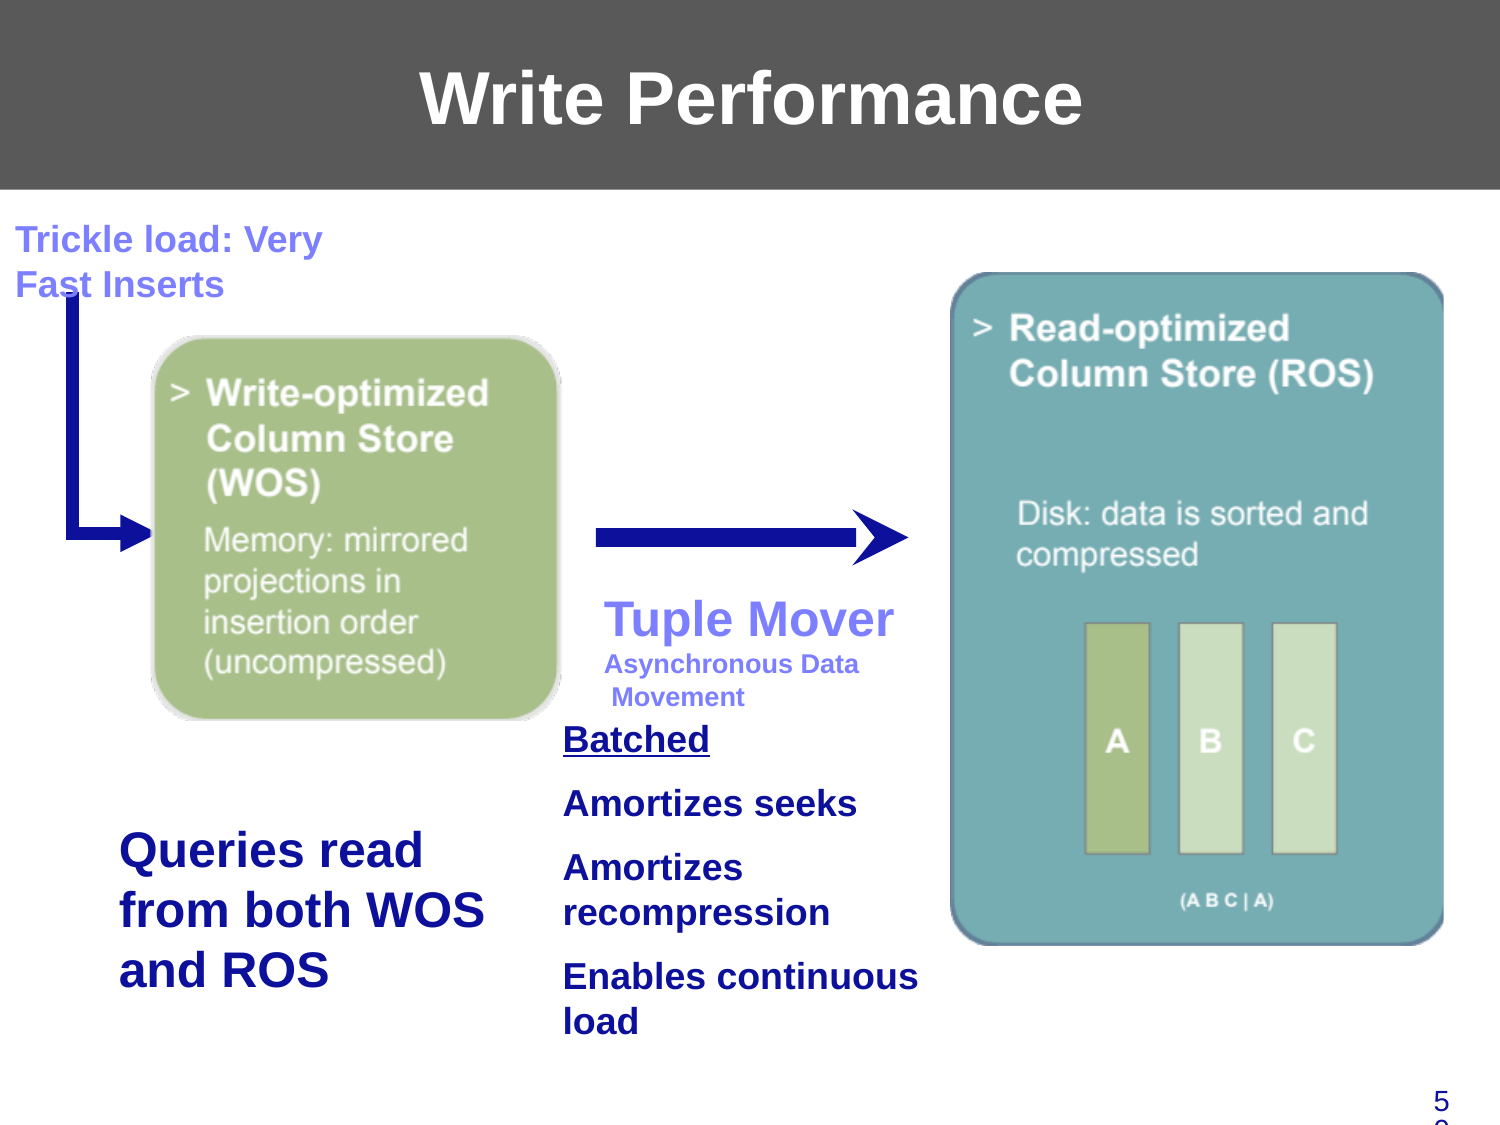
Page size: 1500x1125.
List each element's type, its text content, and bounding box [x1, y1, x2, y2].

text_box Batched Amortizes seeks Amortizes recompression Enables continuous load [562, 760, 944, 1071]
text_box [14, 208, 397, 534]
picture [149, 335, 563, 721]
slide_number 50 [1418, 1074, 1461, 1125]
title Write Performance [0, 0, 1500, 190]
text_box Queries read from both WOS and ROS [75, 810, 530, 1005]
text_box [595, 537, 909, 713]
picture [949, 272, 1444, 947]
